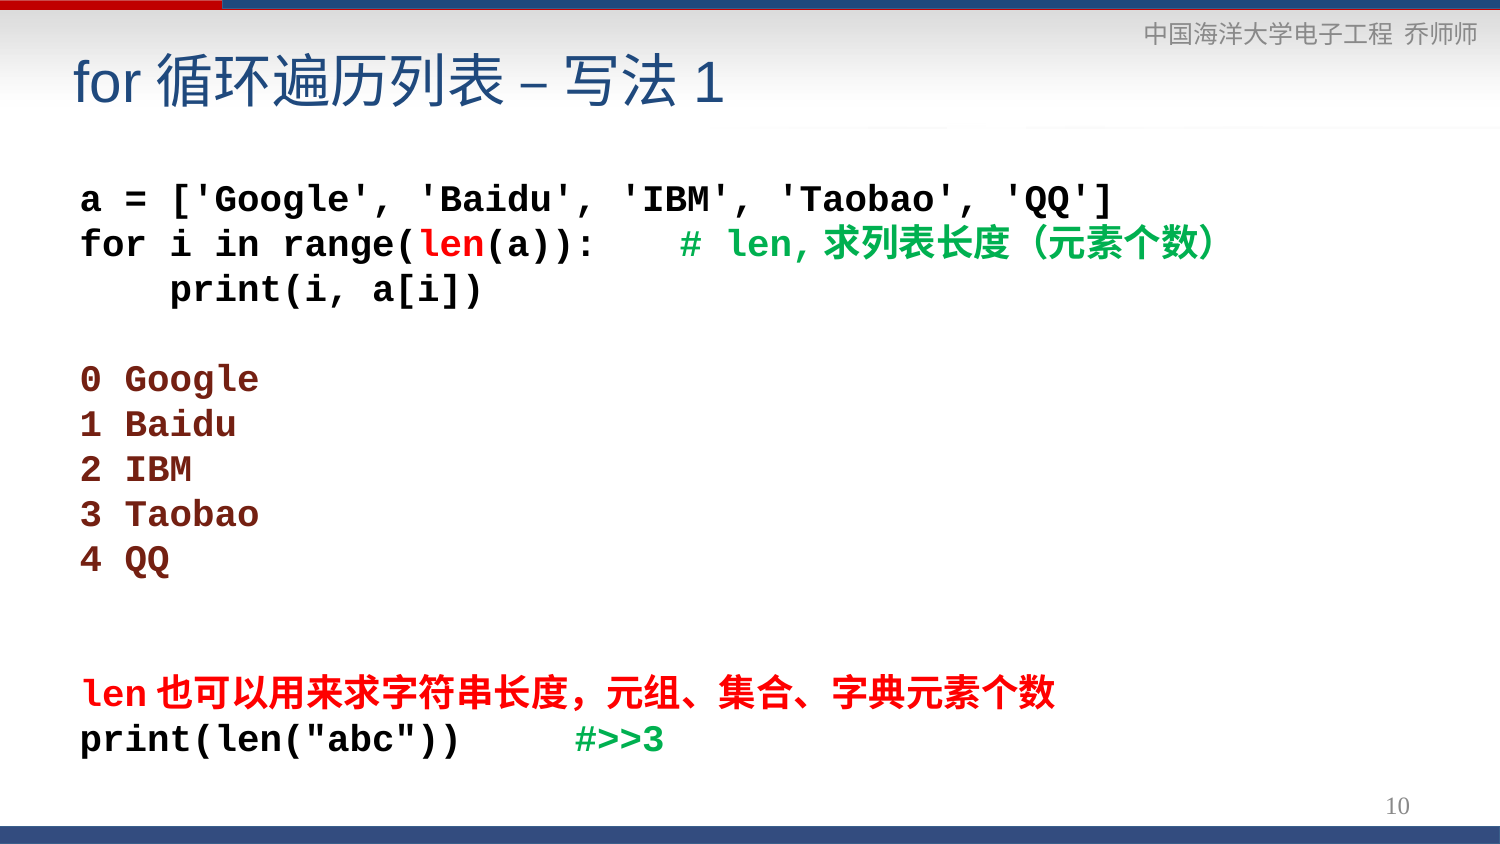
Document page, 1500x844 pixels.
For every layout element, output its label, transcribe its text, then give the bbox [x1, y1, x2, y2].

picture [0, 10, 1500, 129]
slide_number 10 [1074, 782, 1425, 828]
text_box a = ['Google', 'Baidu', 'IBM', 'Taobao', 'QQ'] for i in range(len(a)): # len,求列表长度（元素个数） print(i, a[i]) 0 Google 1 Baidu 2 IBM 3 Taobao 4 QQ len也可以用来求字符串长度，元组、集合、字典元素个数 print(len("abc")) #>>3 [64, 121, 1341, 767]
title for循环遍历列表 – 写法1 [58, 14, 1430, 145]
